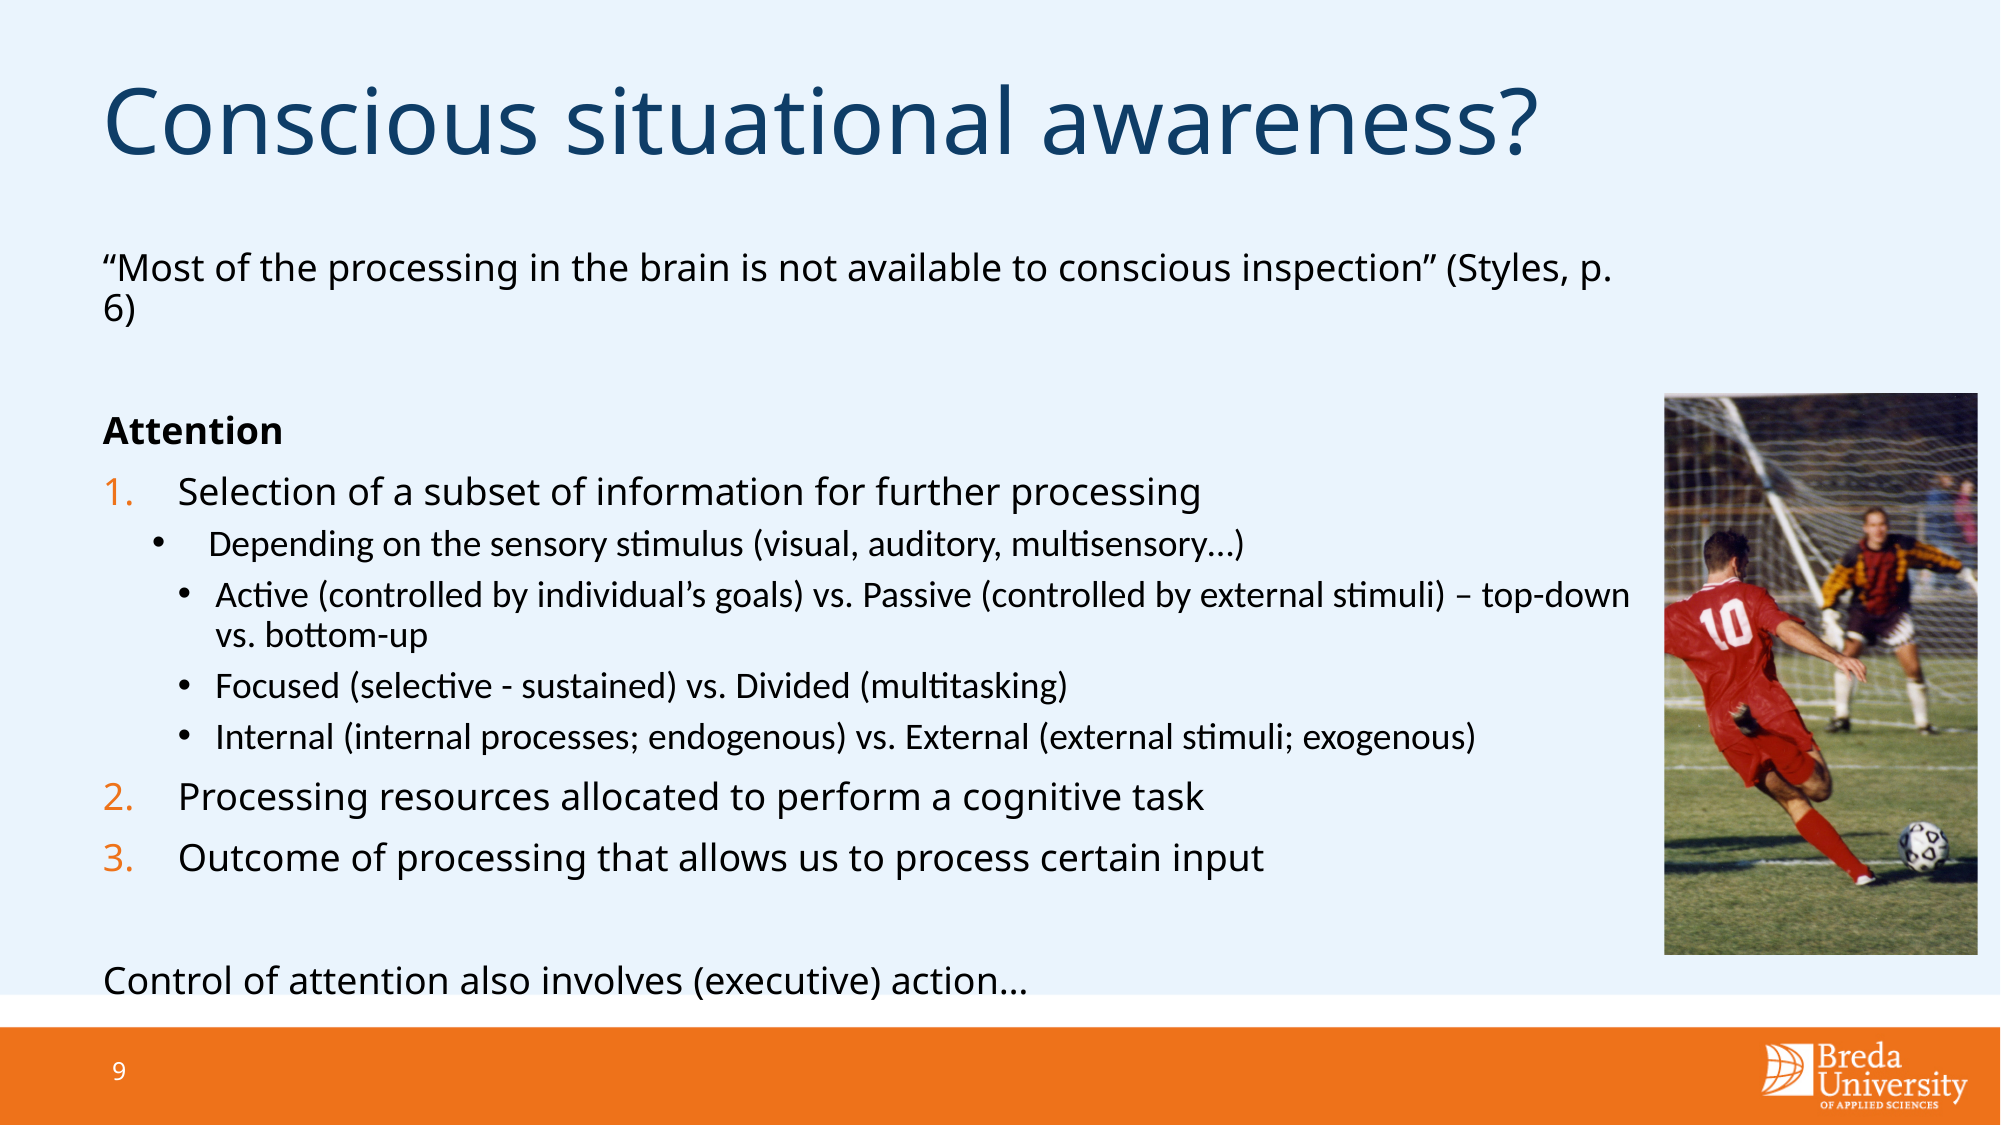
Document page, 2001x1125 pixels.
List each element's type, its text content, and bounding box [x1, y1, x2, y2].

slide_number 9 [97, 1042, 198, 1103]
title Conscious situational awareness? [88, 67, 1917, 210]
list “Most of the processing in the brain is not available to conscious inspection” (Styles, p. 6) Attention Selection of a subset of information for further processing Depending on the sensory stimulus (visual, auditory, multisensory…) Active (controlled by individual’s goals) vs. Passive (controlled by external stimuli) – top-down vs. bottom-up Focused (selective - sustained) vs. Divided (multitasking) Internal (internal processes; endogenous) vs. External (external stimuli; exogenous) Processing resources allocated to perform a cognitive task Outcome of processing that allows us to process certain input Control of attention also involves (executive) action… [88, 241, 1656, 923]
picture [0, 0, 2001, 1125]
